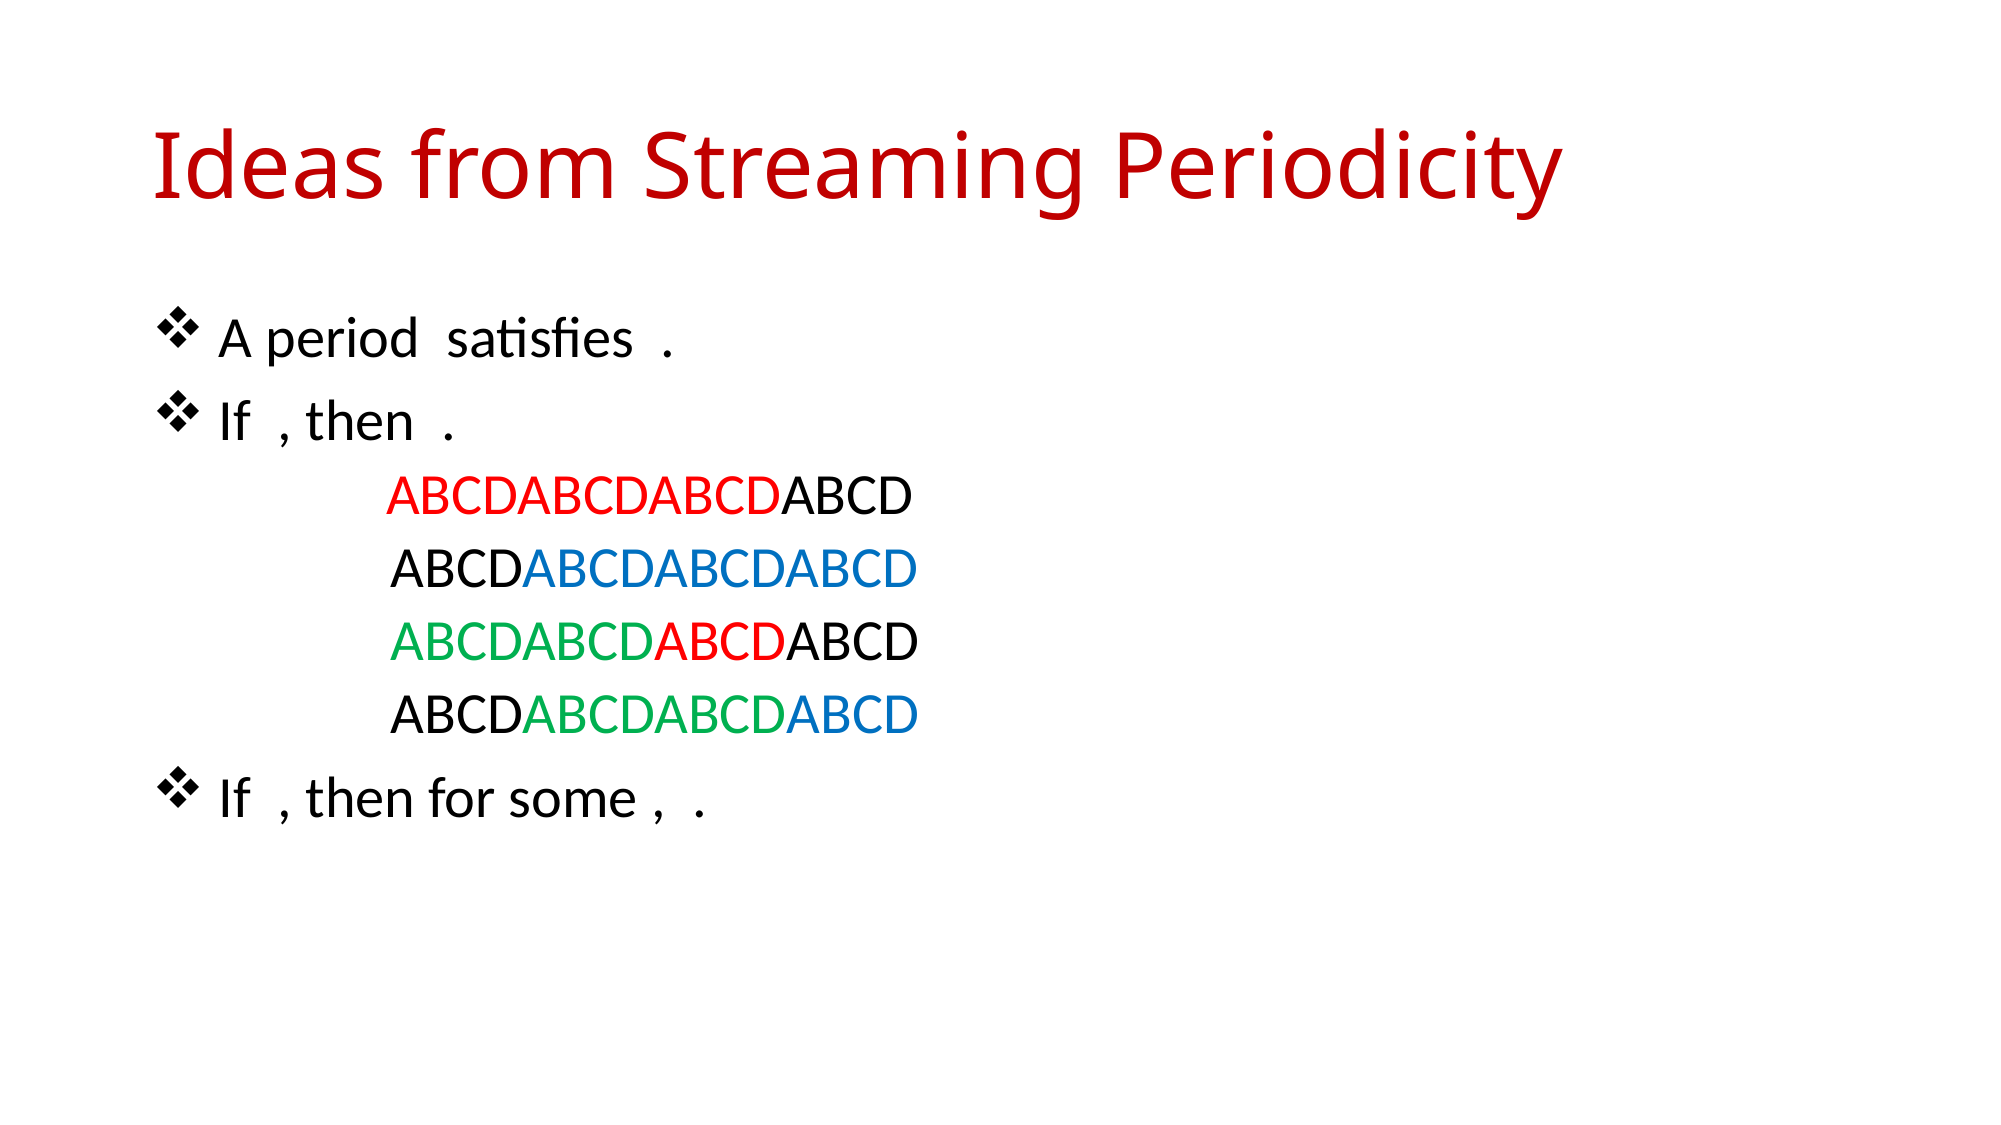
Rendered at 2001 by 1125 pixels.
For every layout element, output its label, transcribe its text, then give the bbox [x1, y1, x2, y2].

title Ideas from Streaming Periodicity [137, 59, 1863, 278]
